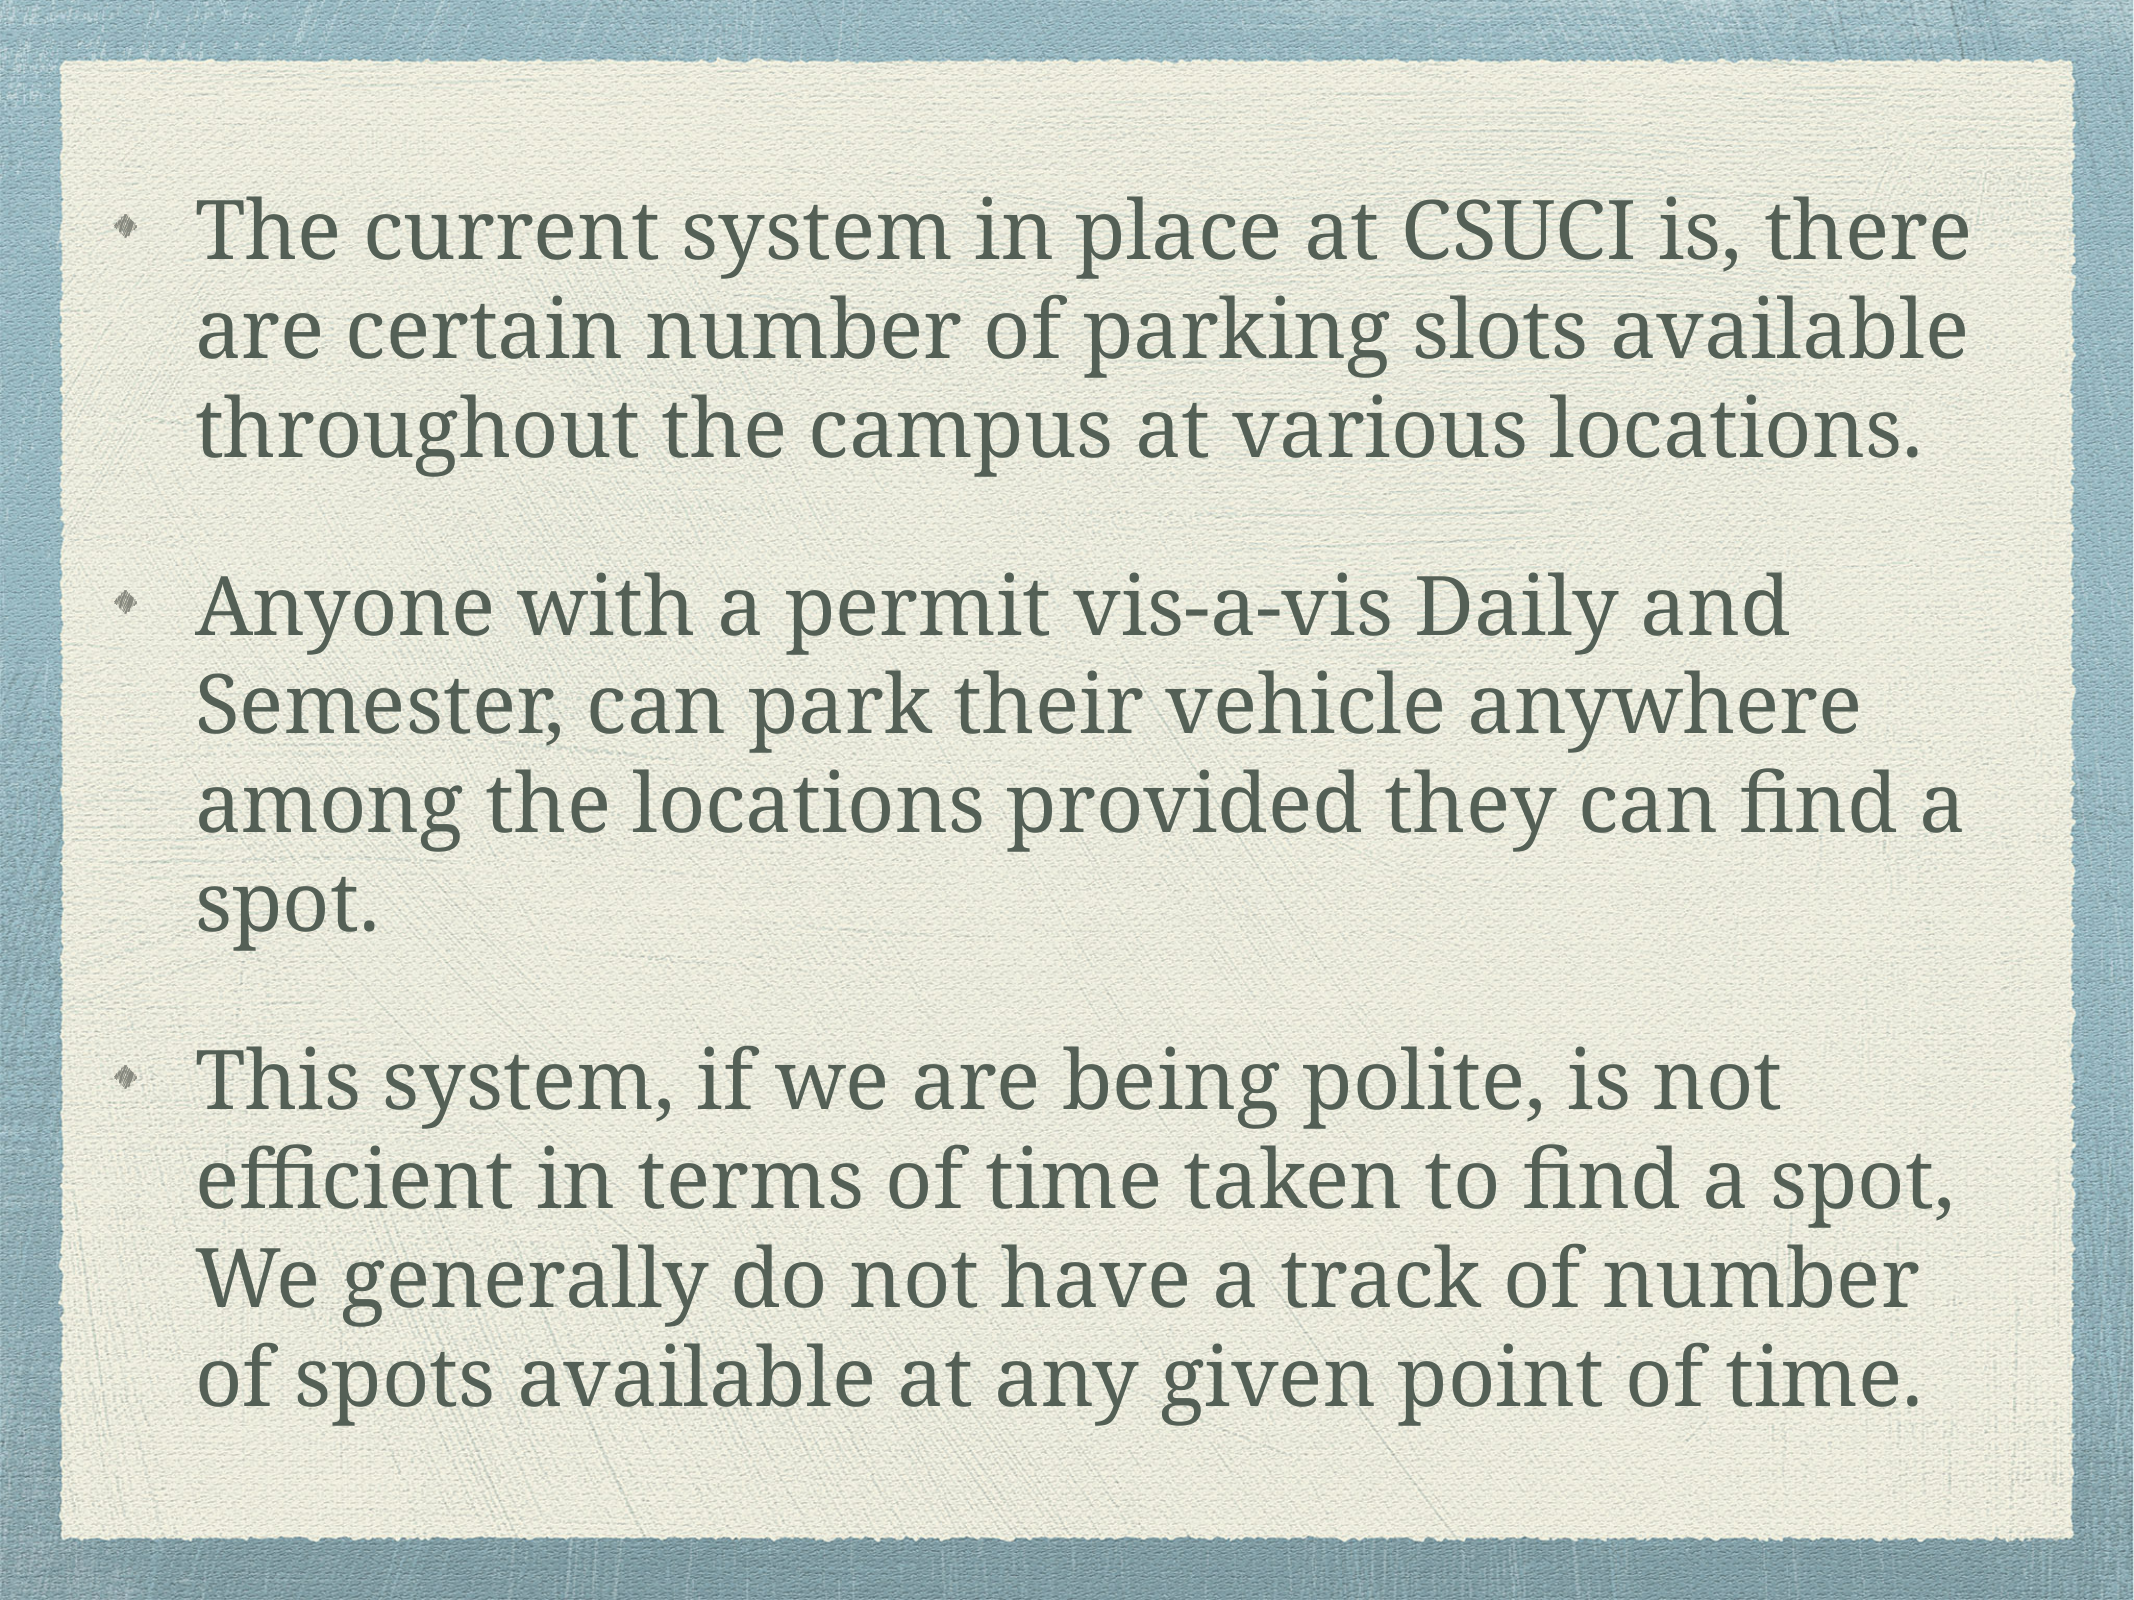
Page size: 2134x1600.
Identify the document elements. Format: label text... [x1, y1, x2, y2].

list The current system in place at CSUCI is, there are certain number of parking slots available throughout the campus at various locations. Anyone with a permit vis-a-vis Daily and Semester, can park their vehicle anywhere among the locations provided they can find a spot. This system, if we are being polite, is not efficient in terms of time taken to find a spot, We generally do not have a track of number of spots available at any given point of time. [105, 105, 2028, 1495]
picture [0, 0, 2134, 1600]
